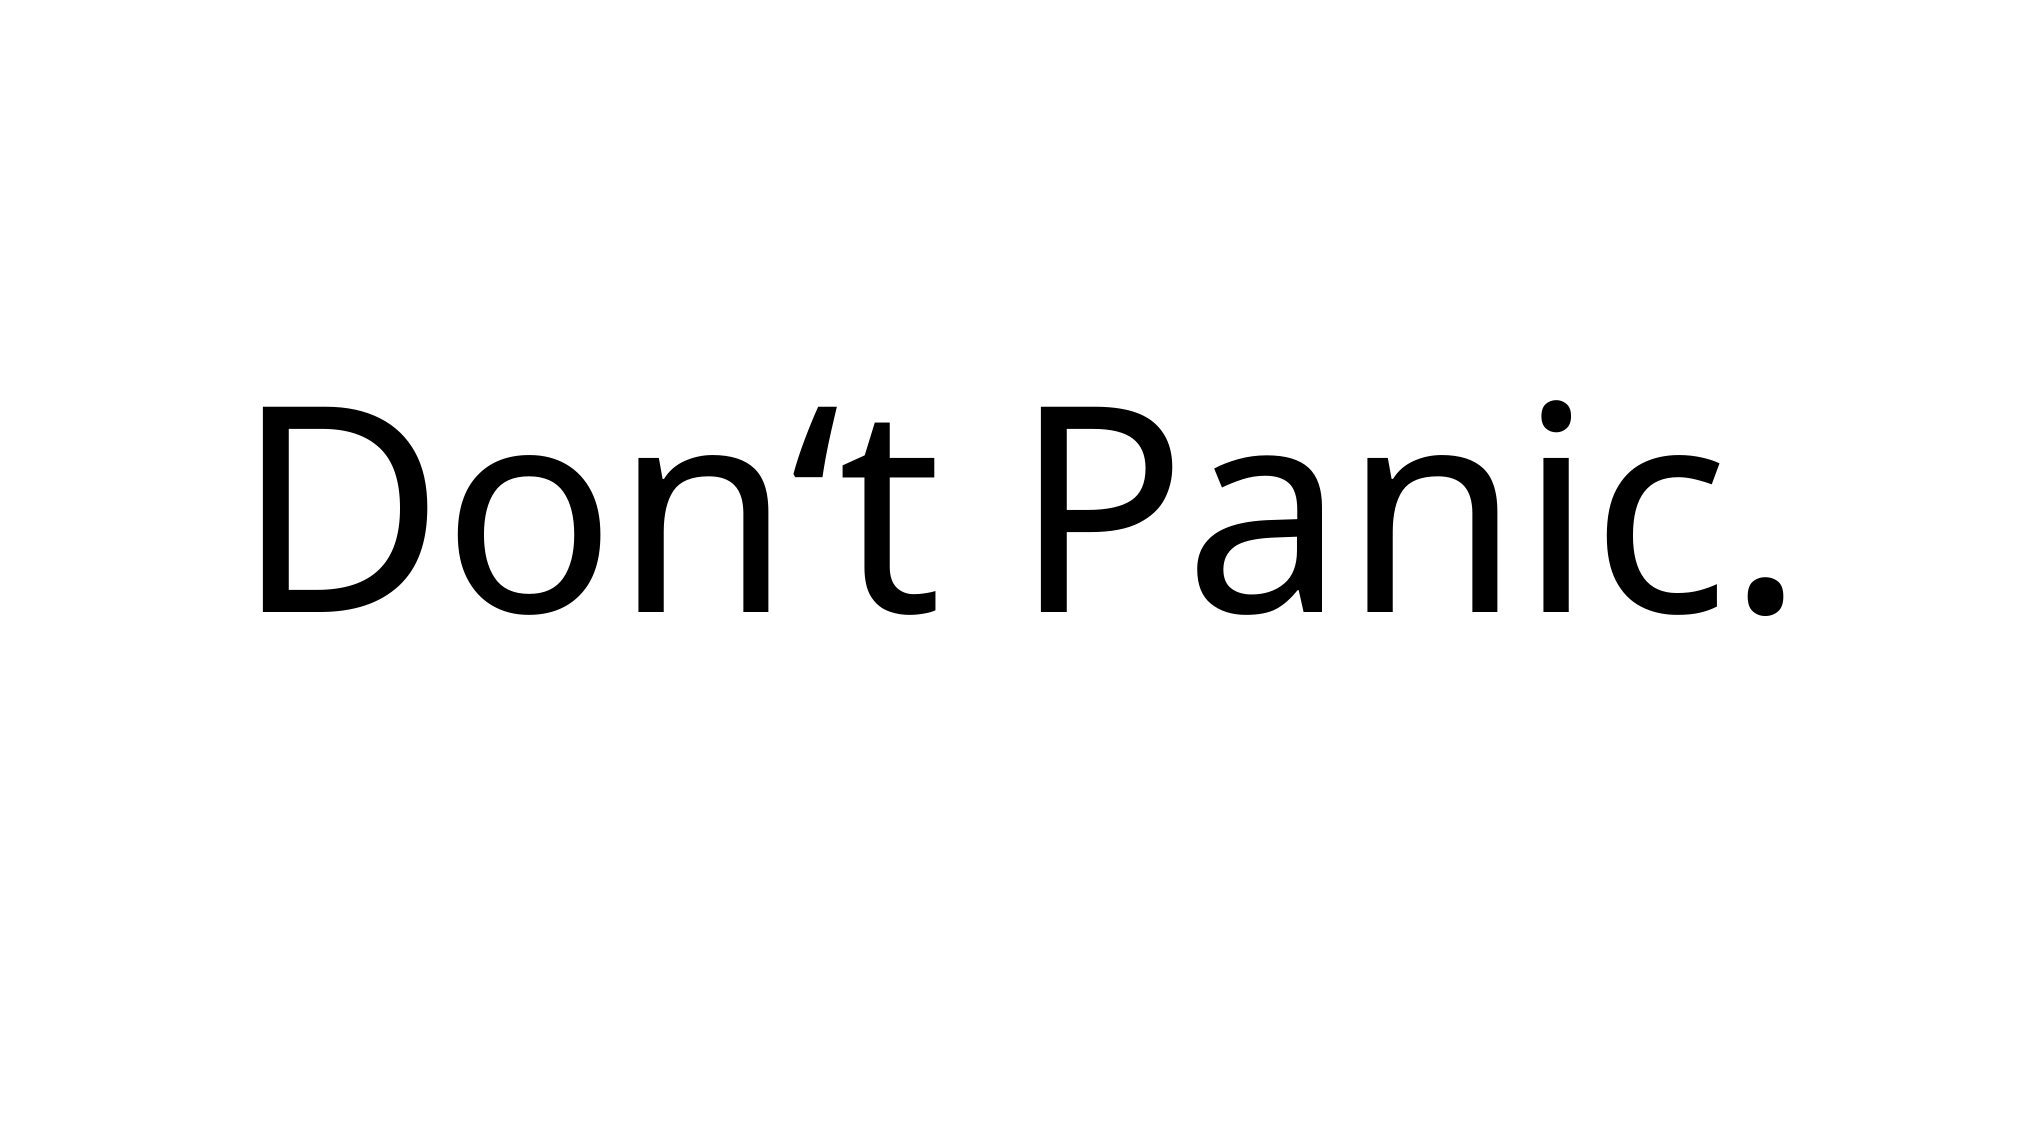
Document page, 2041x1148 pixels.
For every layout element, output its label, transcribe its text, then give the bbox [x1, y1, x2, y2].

title Don‘t Panic. [195, 348, 1846, 649]
